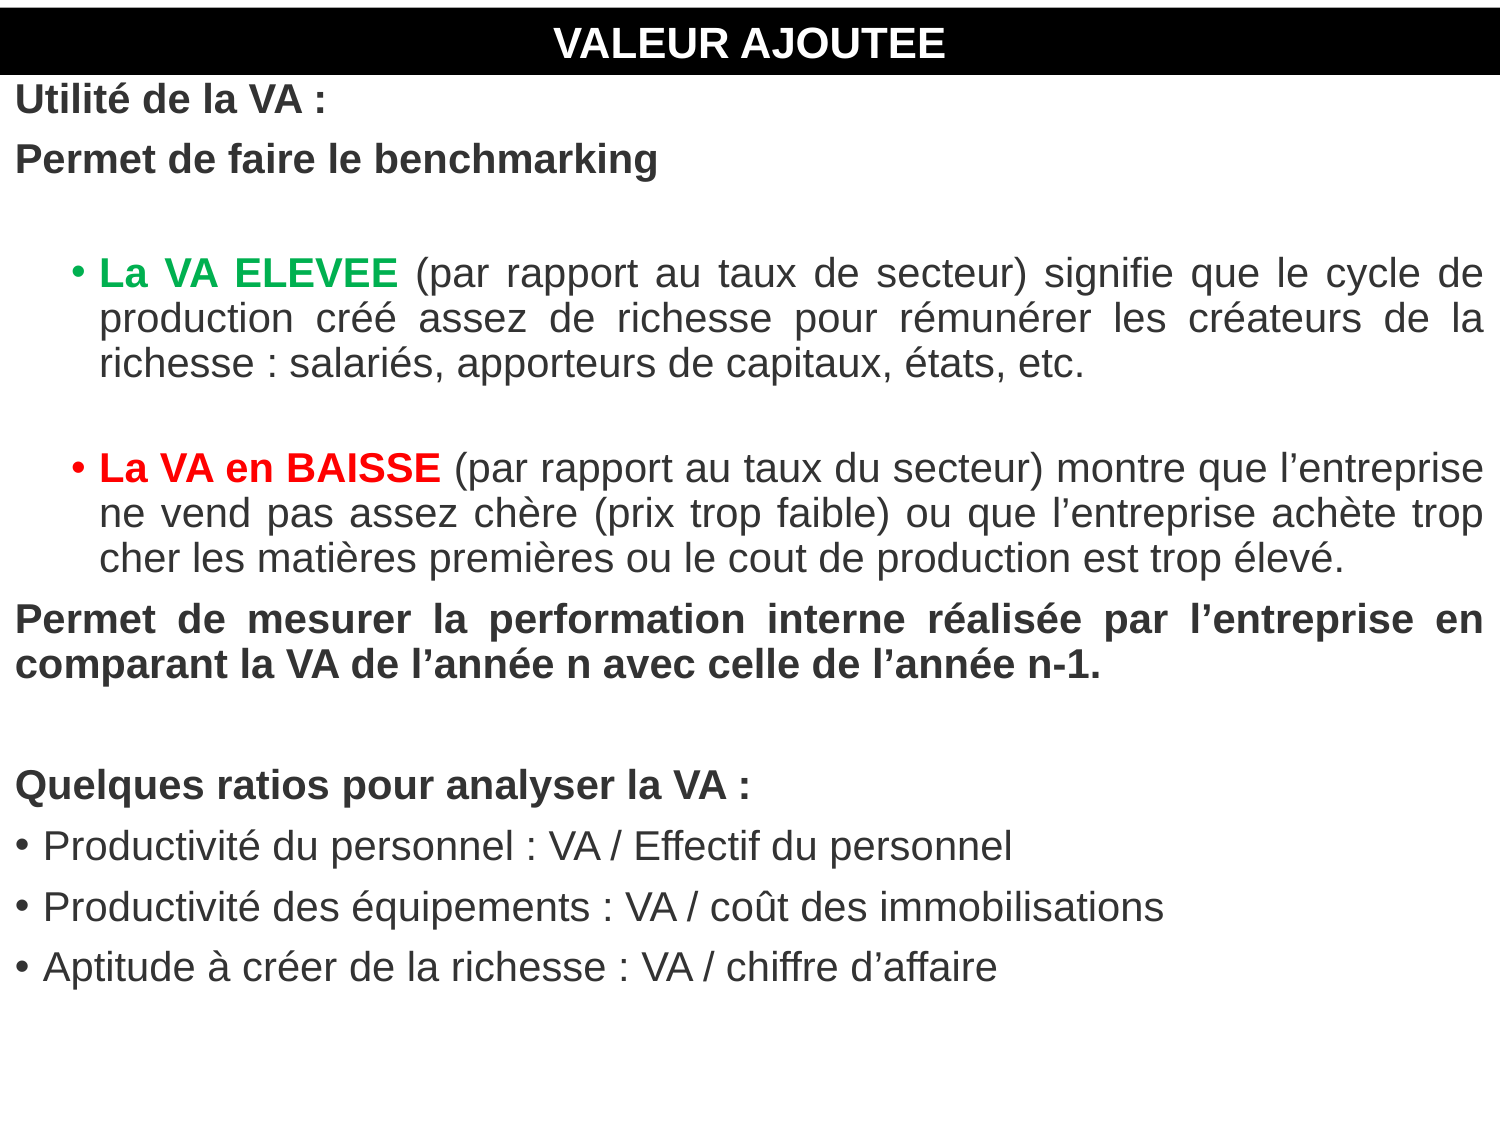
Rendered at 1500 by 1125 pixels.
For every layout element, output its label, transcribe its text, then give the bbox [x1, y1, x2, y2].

list Utilité de la VA : Permet de faire le benchmarking La VA ELEVEE (par rapport au taux de secteur) signifie que le cycle de production créé assez de richesse pour rémunérer les créateurs de la richesse : salariés, apporteurs de capitaux, états, etc. La VA en BAISSE (par rapport au taux du secteur) montre que l’entreprise ne vend pas assez chère (prix trop faible) ou que l’entreprise achète trop cher les matières premières ou le cout de production est trop élevé. Permet de mesurer la performation interne réalisée par l’entreprise en comparant la VA de l’année n avec celle de l’année n-1. Quelques ratios pour analyser la VA : Productivité du personnel : VA / Effectif du personnel Productivité des équipements : VA / coût des immobilisations Aptitude à créer de la richesse : VA / chiffre d’affaire [0, 75, 1500, 1118]
text_box VALEUR AJOUTEE [0, 7, 1500, 75]
